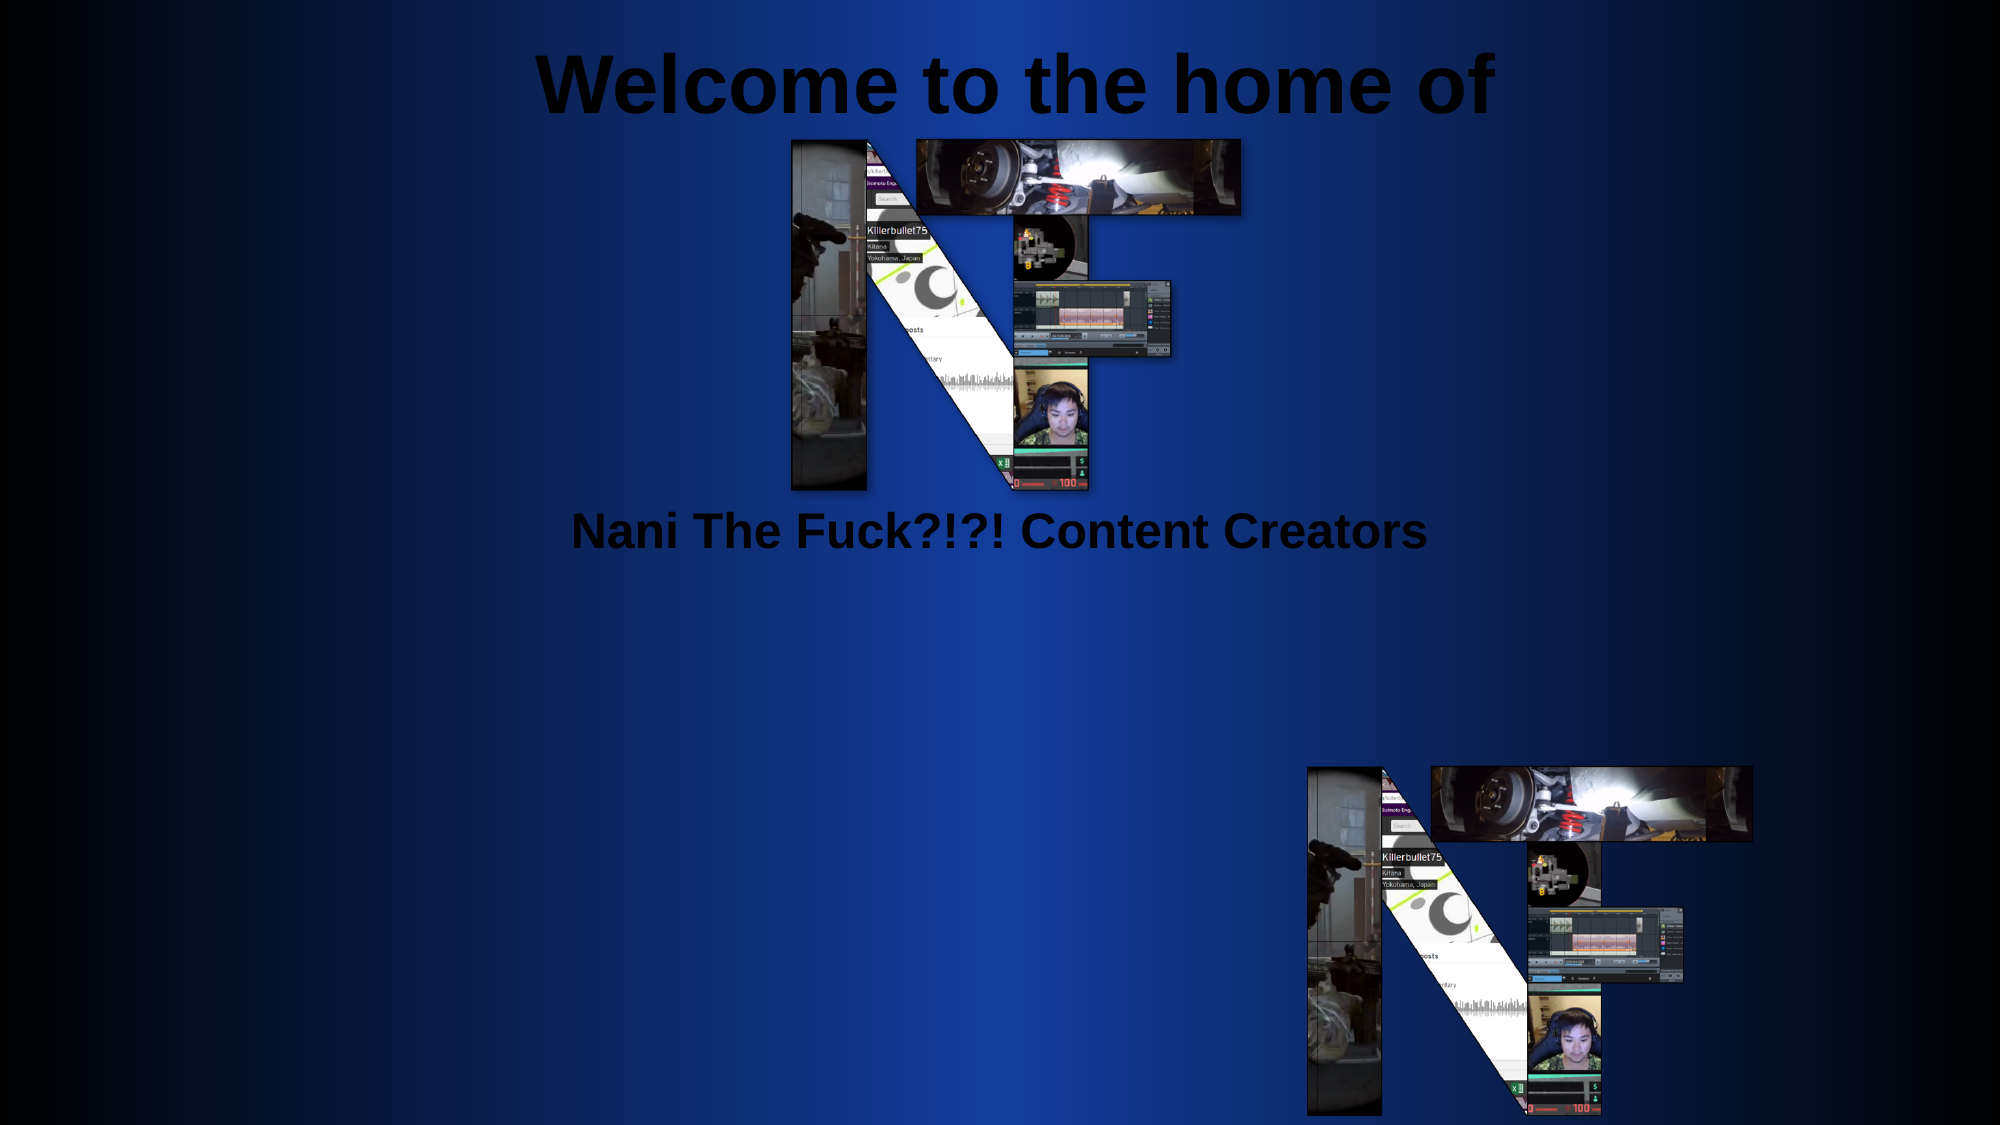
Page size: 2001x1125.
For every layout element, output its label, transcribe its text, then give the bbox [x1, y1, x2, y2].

text_box [0, 0, 2000, 1125]
text_box Nani The Fuck?!?! Content Creators [550, 491, 1449, 566]
picture [791, 138, 1241, 492]
text_box Welcome to the home of [521, 22, 1511, 138]
picture [1273, 765, 1789, 1125]
